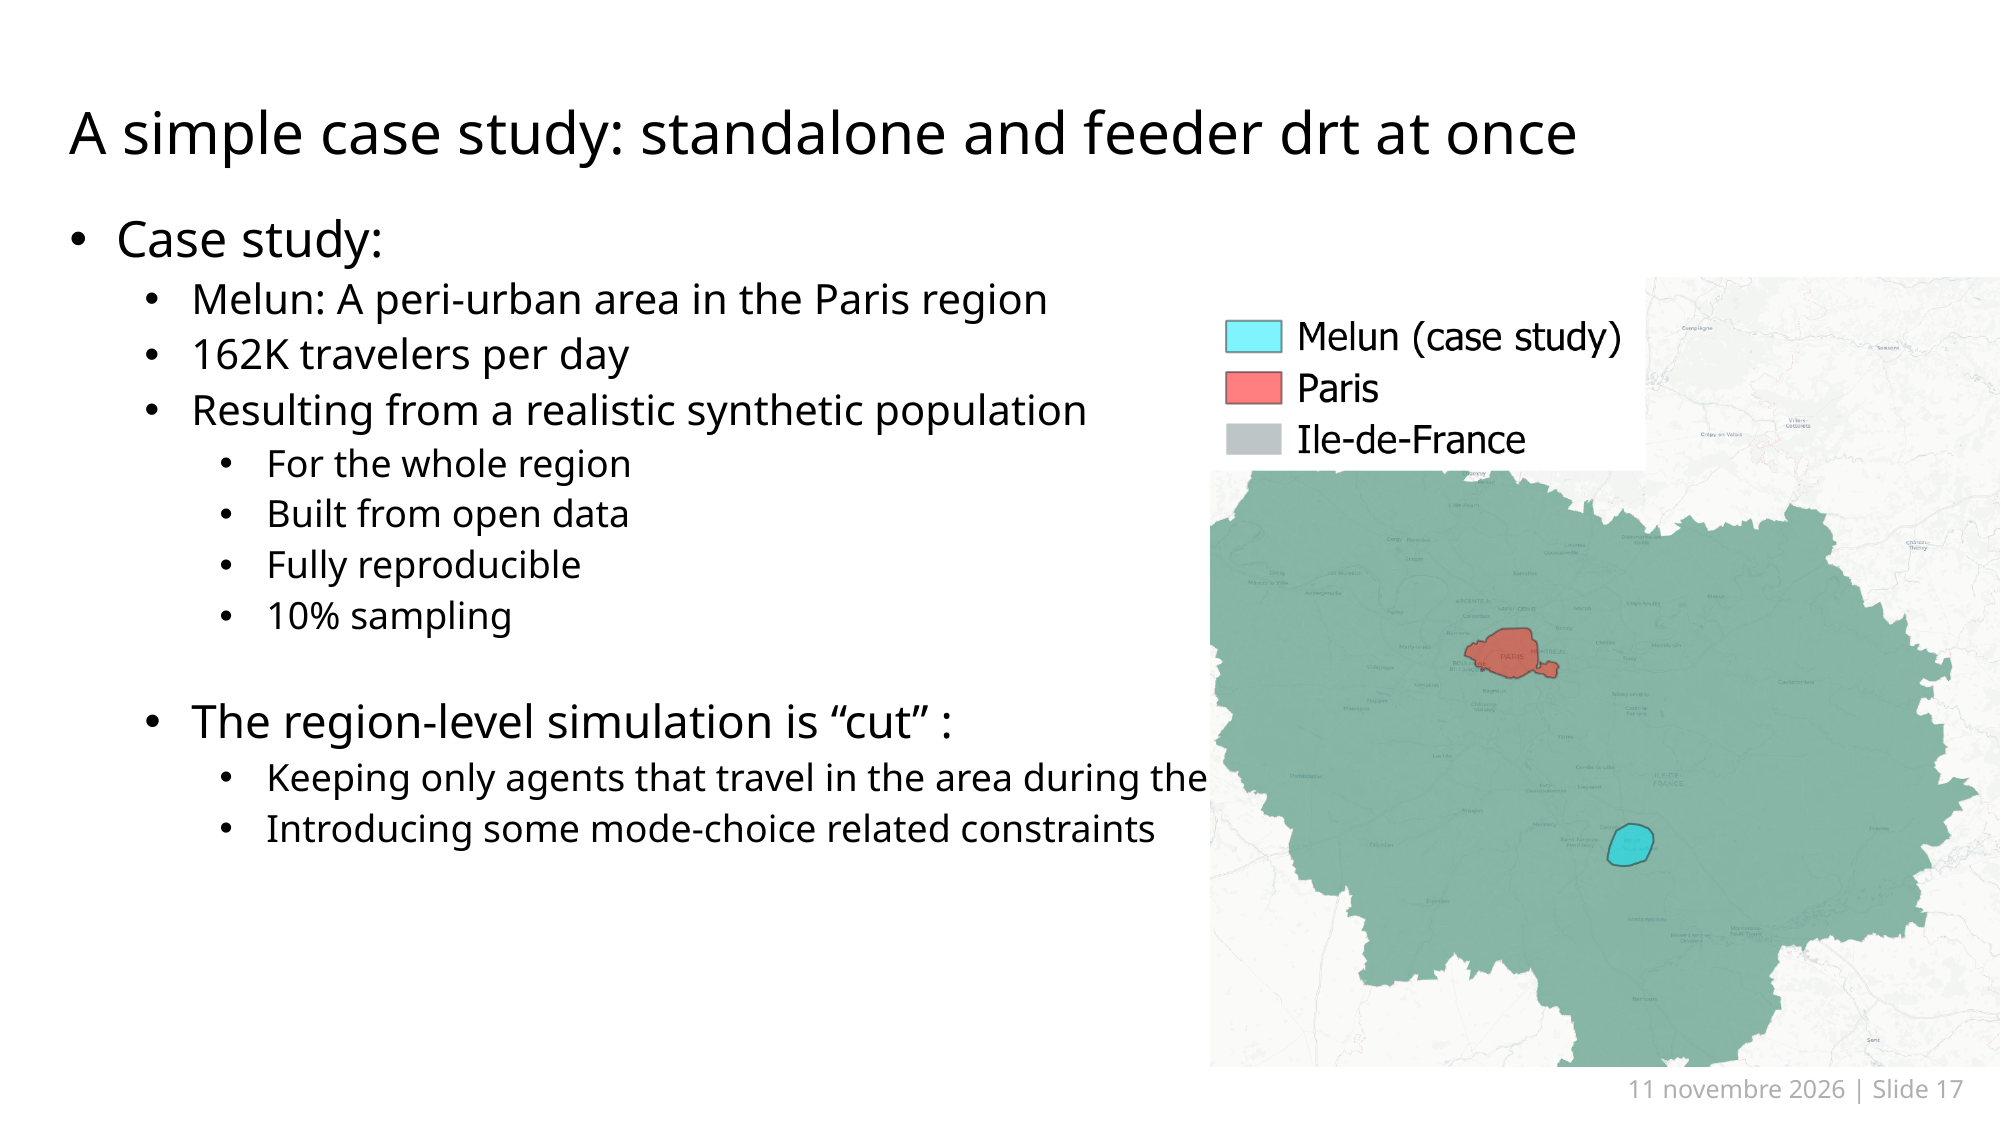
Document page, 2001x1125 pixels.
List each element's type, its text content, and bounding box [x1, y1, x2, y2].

text_box A simple case study: standalone and feeder drt at once [54, 88, 1709, 182]
text_box 16.06.24 | Slide 17 [1385, 1067, 1979, 1115]
text_box Case study: Melun: A peri-urban area in the Paris region 162K travelers per day Resulting from a realistic synthetic population For the whole region Built from open data Fully reproducible 10% sampling The region-level simulation is “cut” : Keeping only agents that travel in the area during the day Introducing some mode-choice related constraints [54, 206, 1404, 918]
picture [1210, 277, 2000, 1067]
